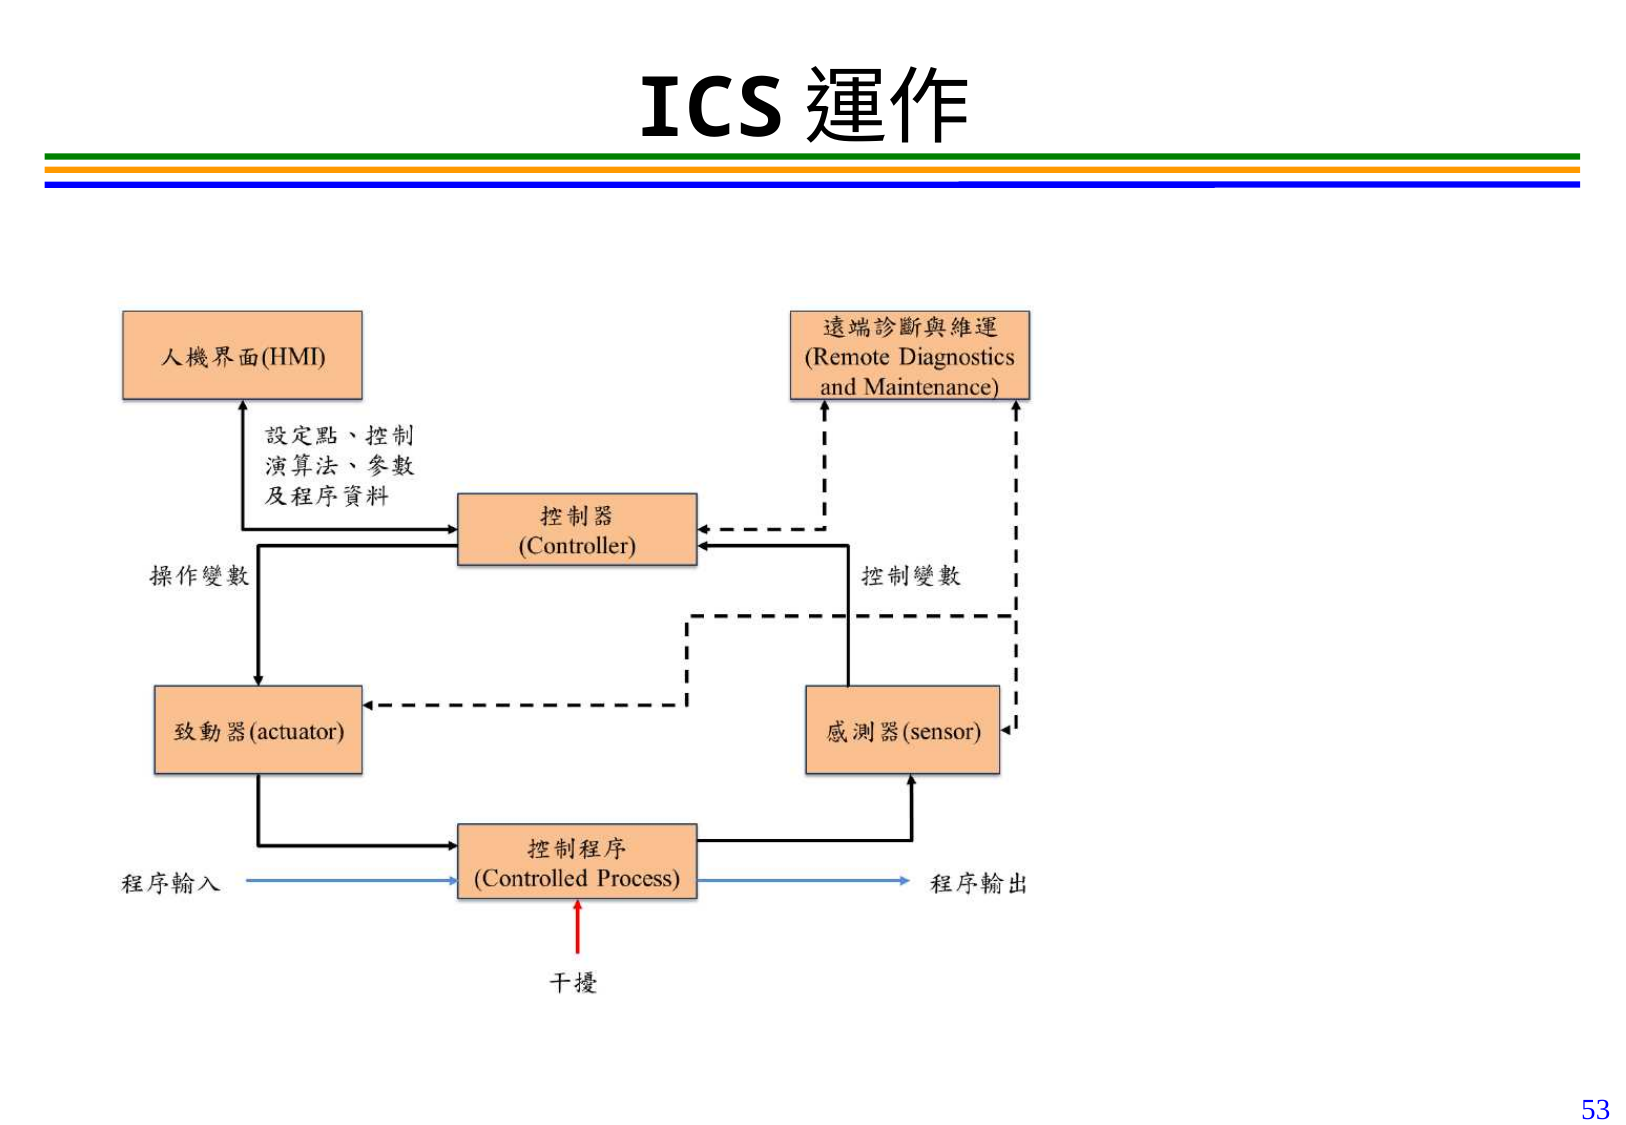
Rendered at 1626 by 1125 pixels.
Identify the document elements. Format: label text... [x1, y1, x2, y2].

title ICS運作 [81, 45, 1544, 161]
slide_number 53 [1246, 1082, 1625, 1119]
picture [101, 297, 1058, 1006]
